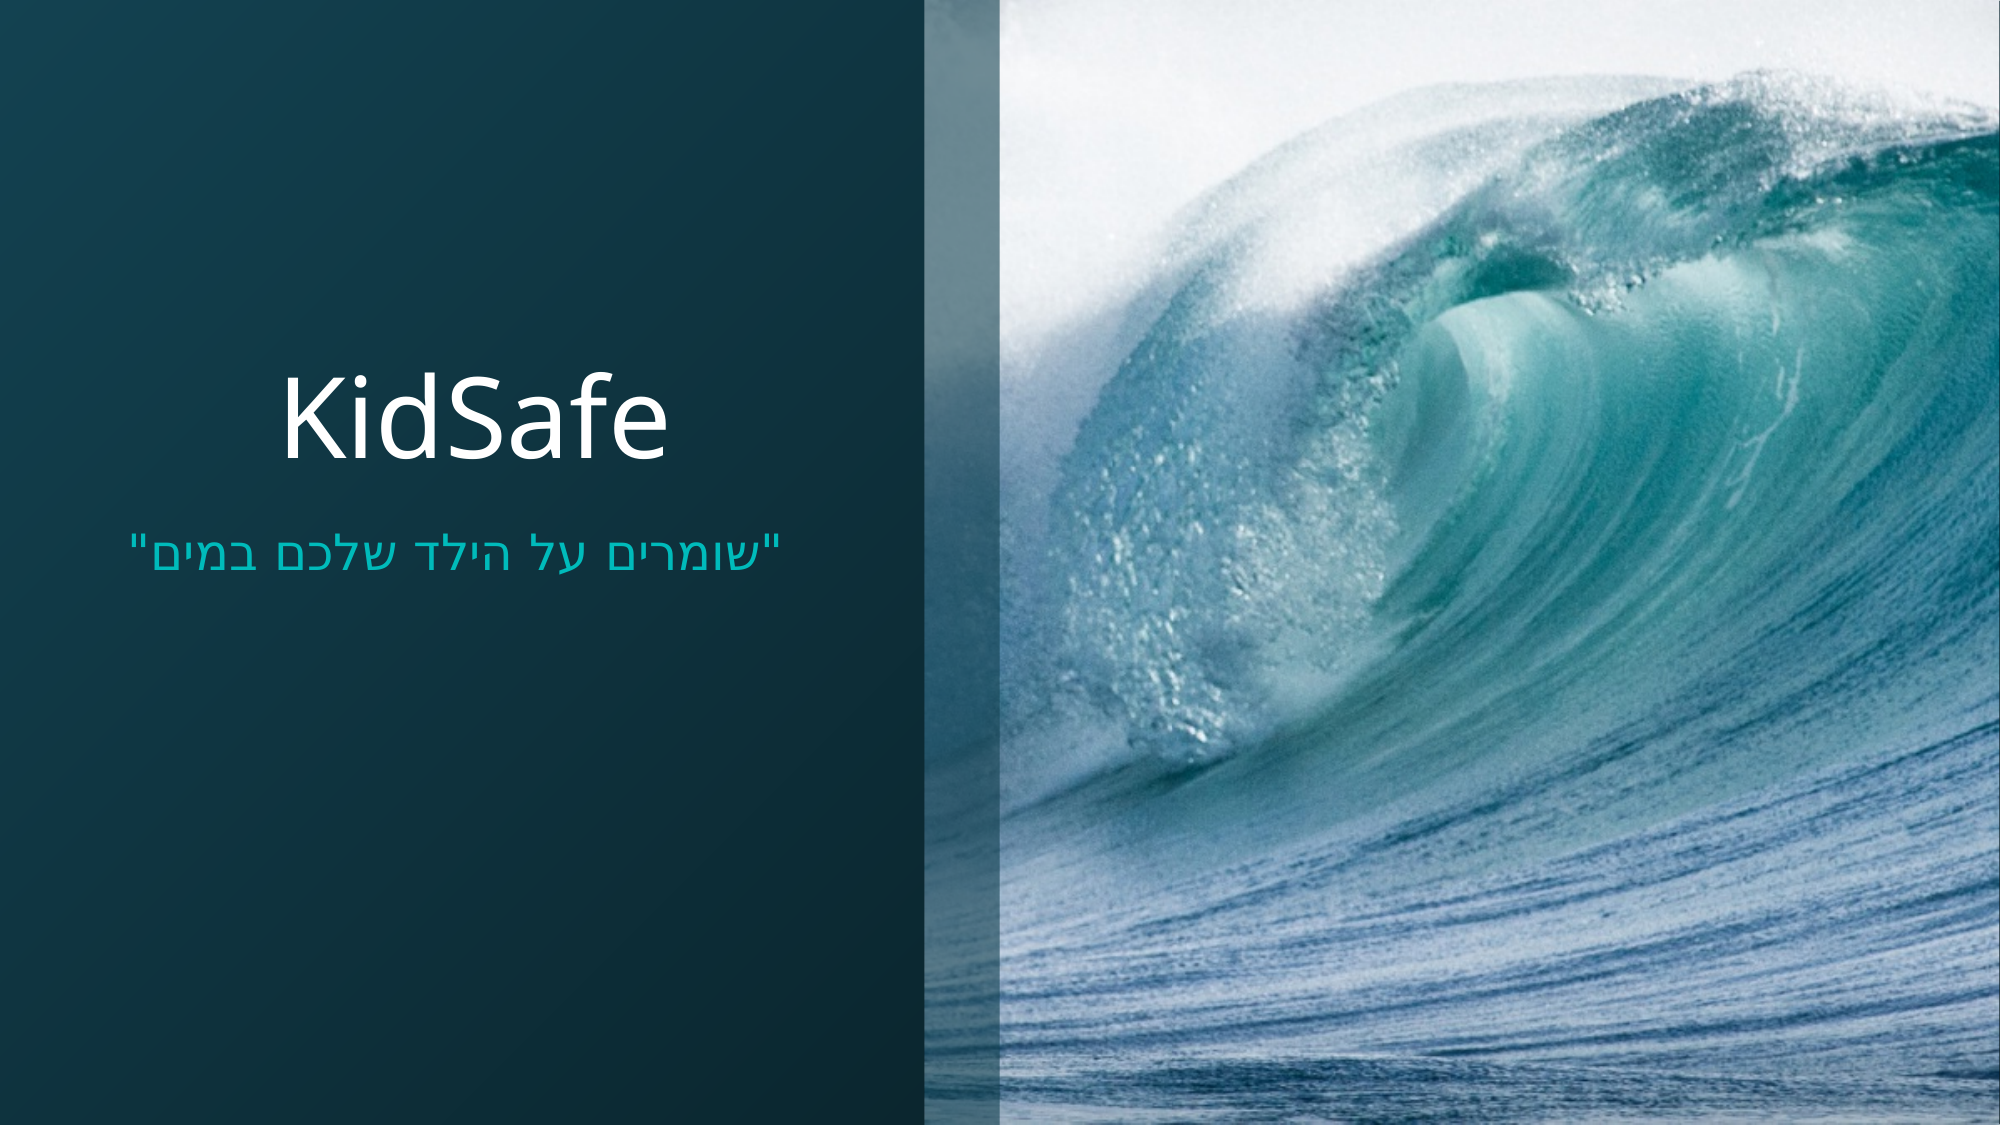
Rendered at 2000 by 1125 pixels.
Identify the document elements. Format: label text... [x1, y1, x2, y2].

subtitle "שומרים על הילד שלכם במים" [0, 512, 1075, 650]
title KidSafe [99, 237, 850, 488]
picture [924, 0, 2000, 1125]
